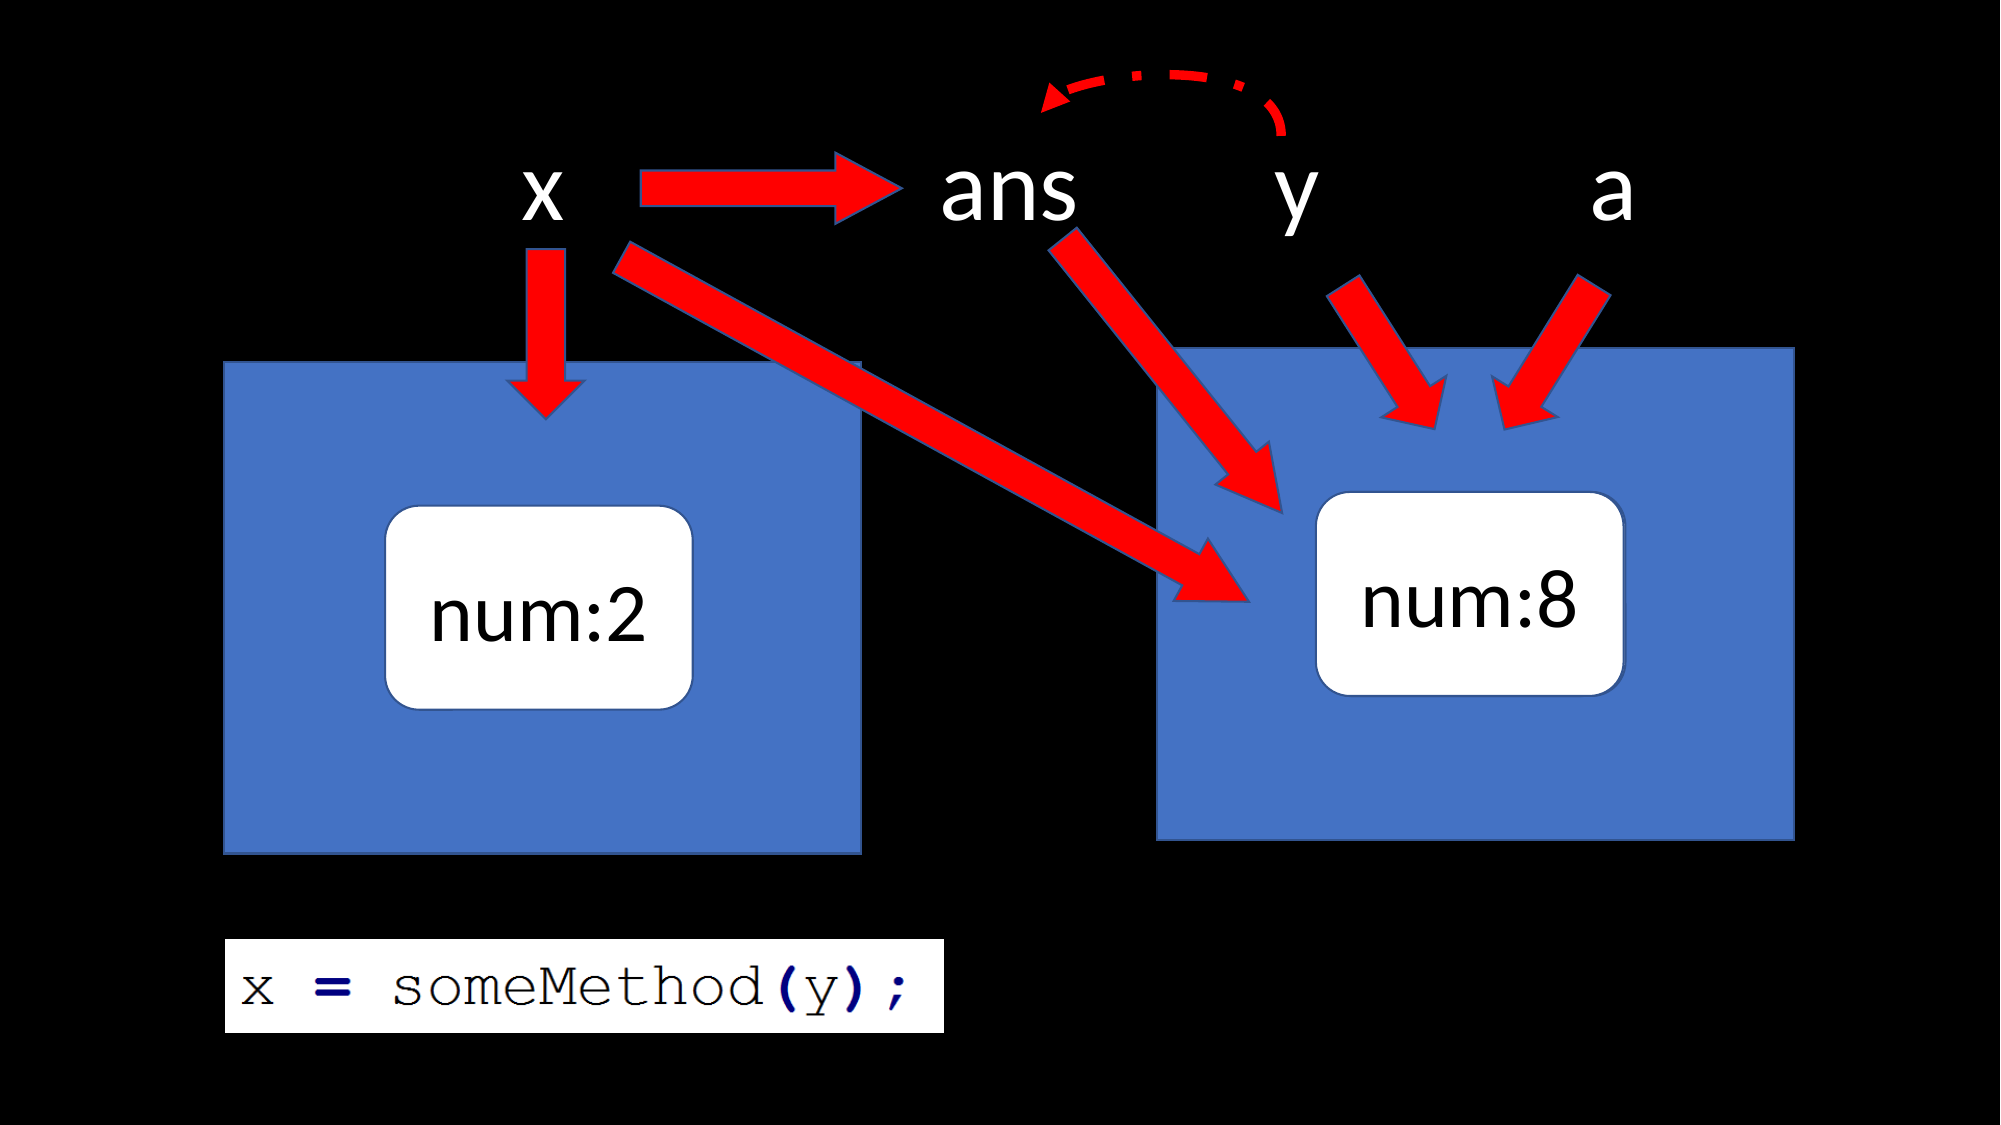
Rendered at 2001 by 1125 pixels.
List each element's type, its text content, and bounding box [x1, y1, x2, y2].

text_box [224, 361, 862, 854]
text_box [1531, 273, 1612, 348]
text_box [1325, 273, 1407, 348]
text_box [862, 367, 1156, 573]
text_box [611, 240, 850, 361]
text_box [1047, 250, 1175, 387]
text_box [525, 248, 567, 361]
picture [224, 939, 944, 1033]
text_box x [507, 112, 740, 248]
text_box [924, 112, 1282, 250]
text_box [1156, 348, 1794, 840]
text_box [639, 150, 905, 226]
text_box y a [1282, 112, 1695, 248]
